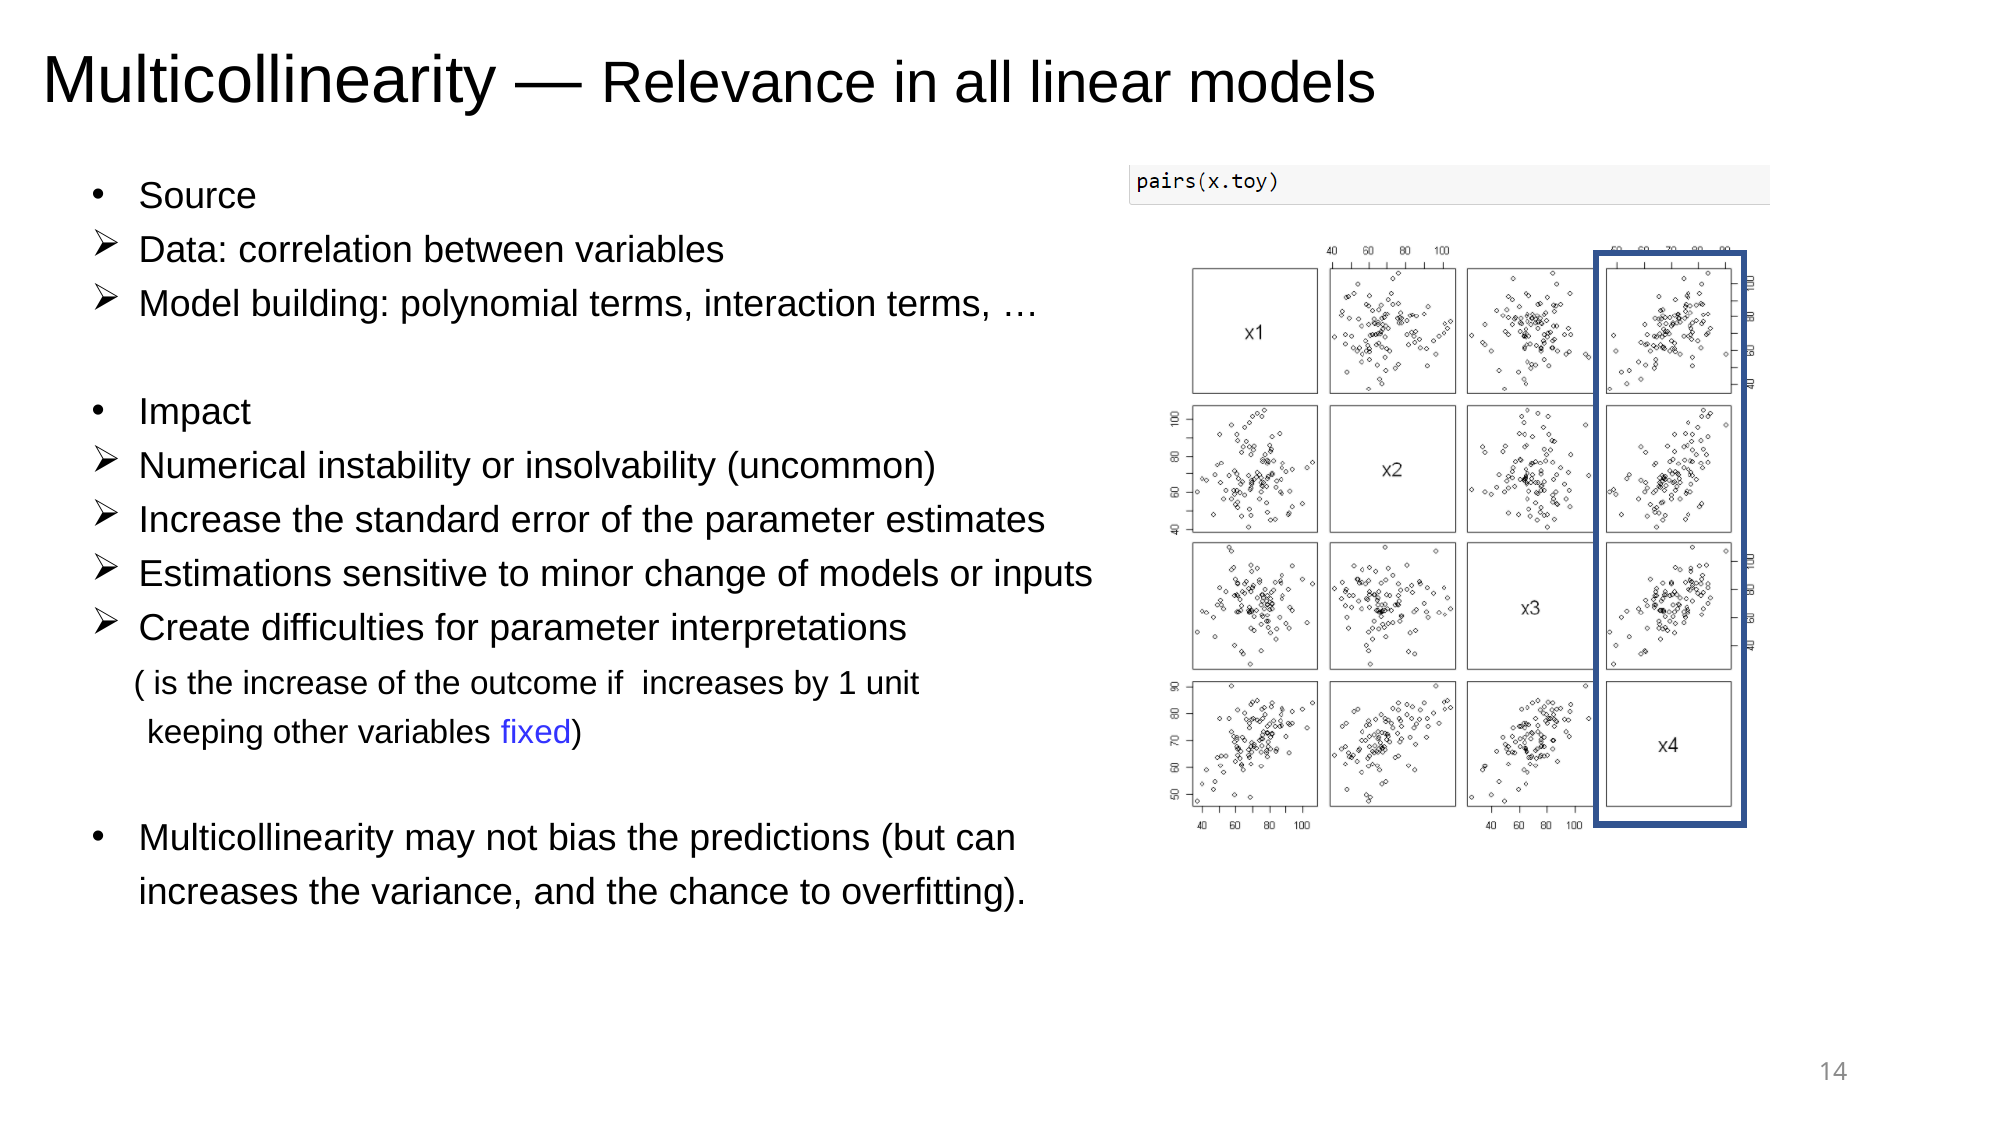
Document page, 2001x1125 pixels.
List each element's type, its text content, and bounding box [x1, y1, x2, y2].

picture [1120, 165, 1770, 840]
text_box Multicollinearity — Relevance in all linear models [40, 0, 1728, 117]
slide_number 14 [1412, 1042, 1863, 1103]
